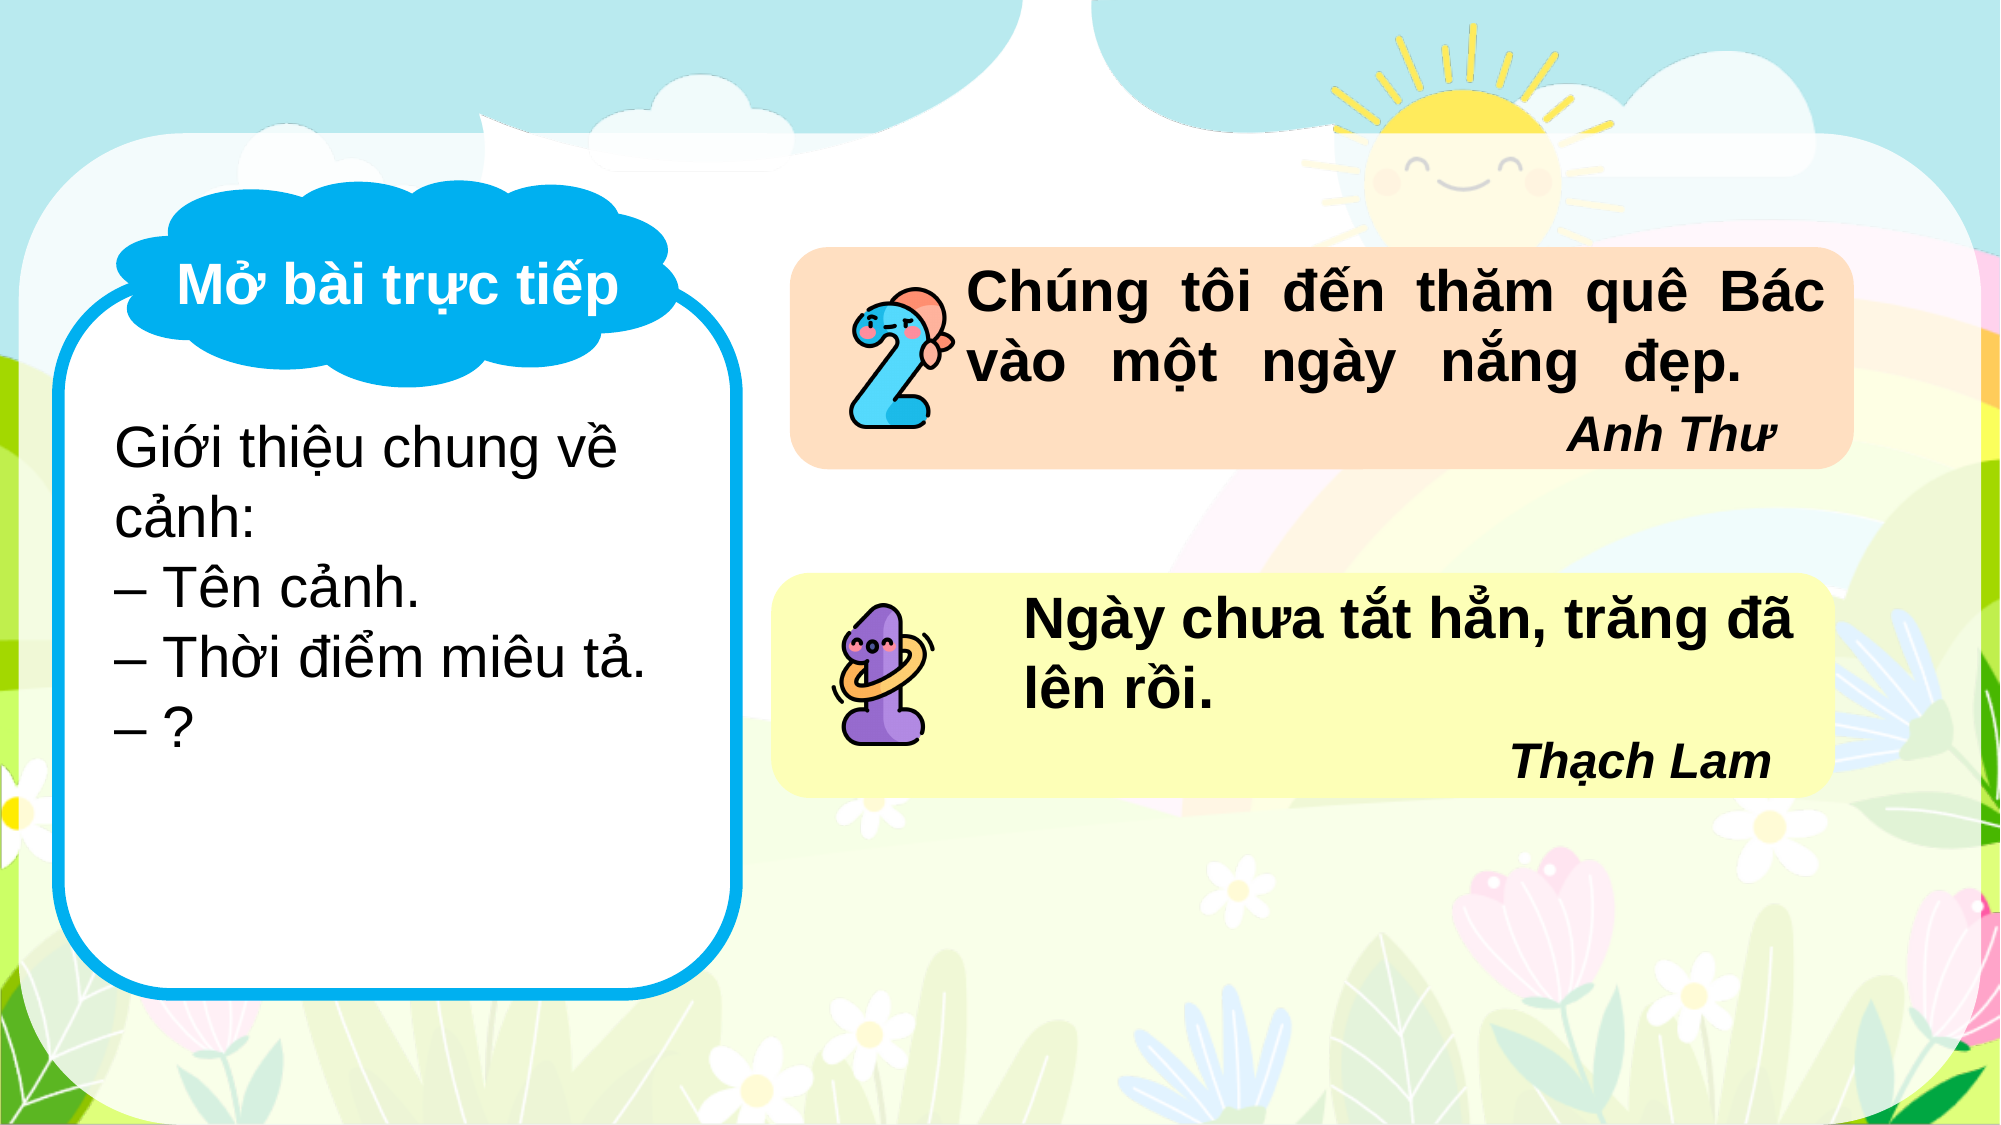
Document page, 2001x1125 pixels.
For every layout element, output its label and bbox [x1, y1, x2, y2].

text_box [772, 573, 1835, 797]
text_box [57, 178, 737, 995]
text_box [17, 131, 1983, 1125]
text_box [790, 248, 1853, 469]
picture [0, 0, 2000, 1125]
